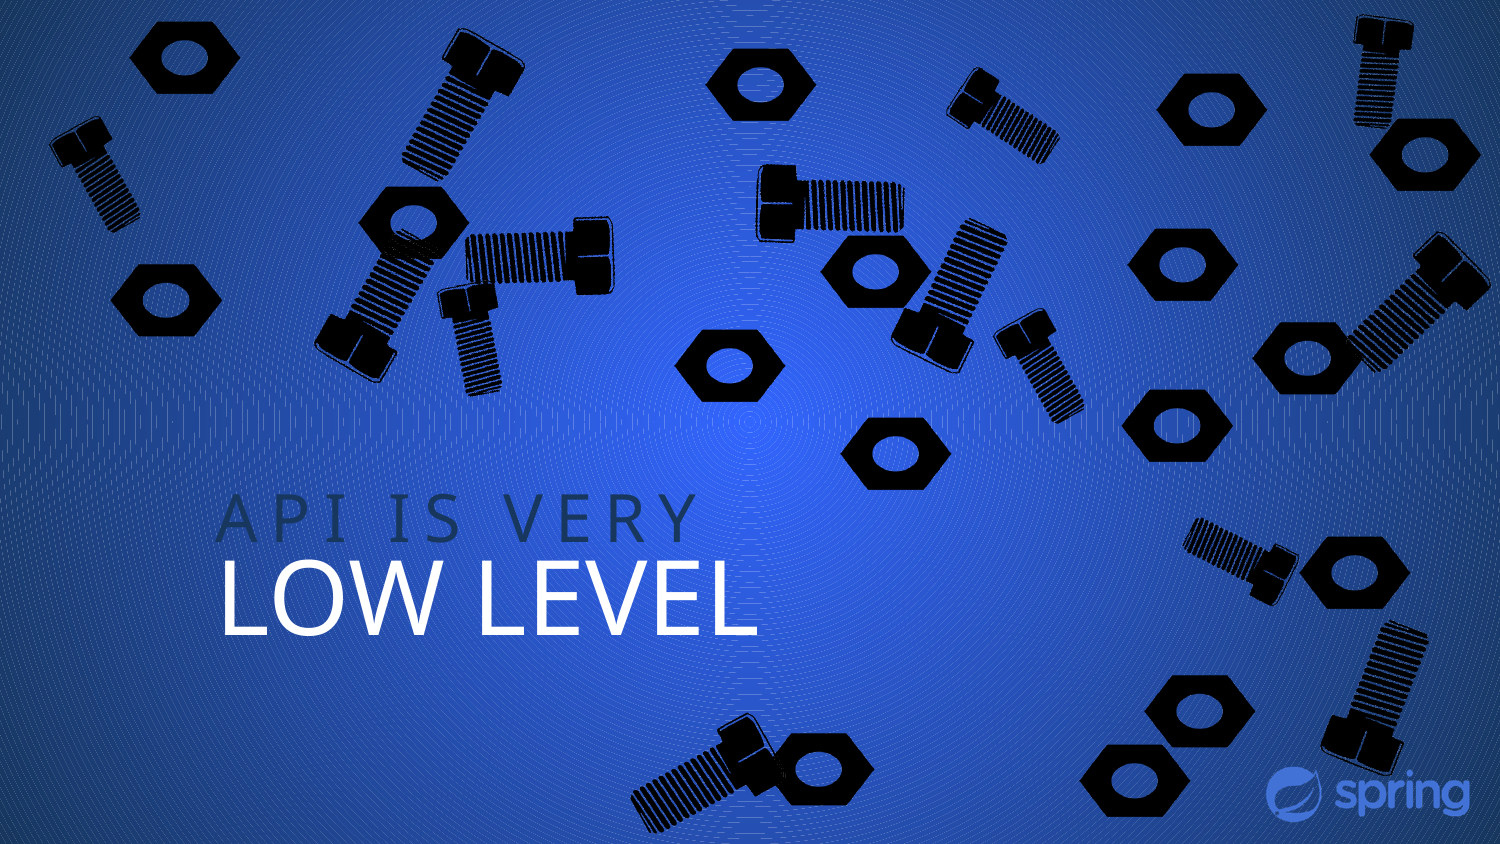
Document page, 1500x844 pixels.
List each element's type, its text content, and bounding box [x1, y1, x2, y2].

picture [652, 0, 1500, 839]
text_box API IS VERY LOW LEVEL [201, 483, 776, 663]
picture [604, 685, 896, 844]
picture [28, 0, 676, 437]
